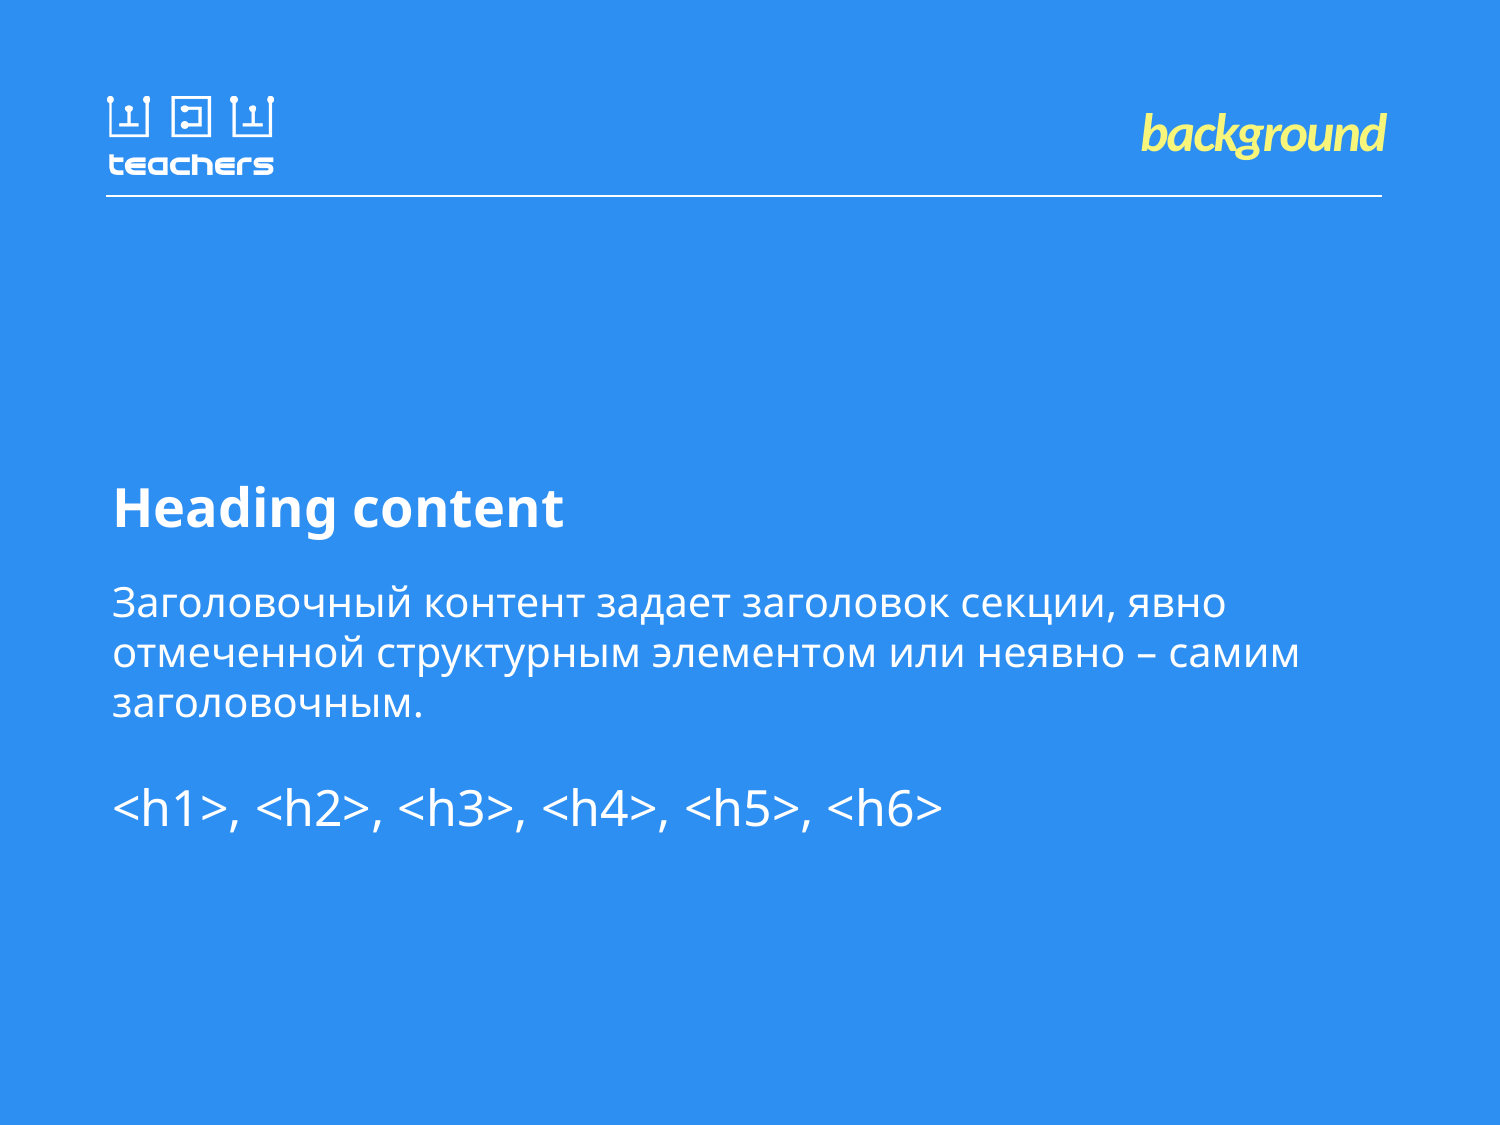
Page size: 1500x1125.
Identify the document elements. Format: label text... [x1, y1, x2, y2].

text_box Heading content Заголовочный контент задает заголовок секции, явно отмеченной структурным элементом или неявно – самим заголовочным. <h1>, <h2>, <h3>, <h4>, <h5>, <h6> [100, 461, 1400, 848]
picture [100, 86, 279, 182]
list background [100, 81, 1388, 188]
